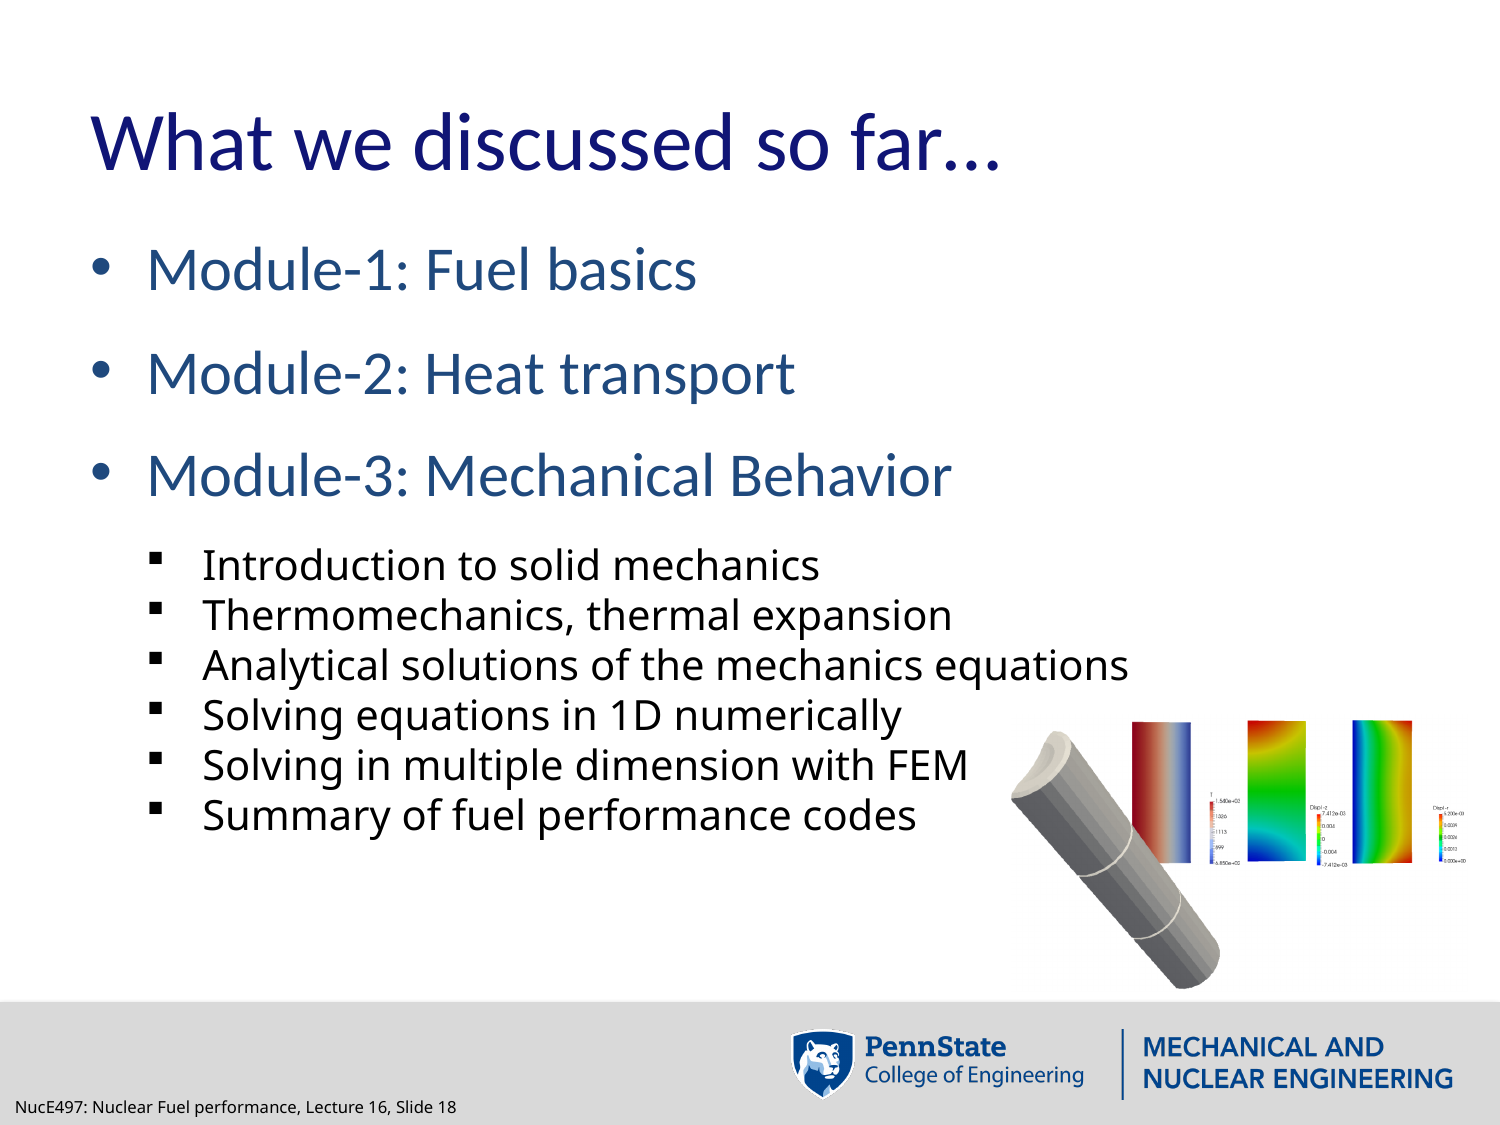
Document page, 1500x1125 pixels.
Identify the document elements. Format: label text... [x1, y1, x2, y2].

text_box Module-2: Heat transport [74, 330, 1425, 408]
list Module-1: Fuel basics [75, 226, 1425, 304]
text_box NucE497: Nuclear Fuel performance, Lecture 16, Slide 18 [0, 1089, 485, 1125]
picture [1010, 714, 1468, 992]
picture [790, 1029, 1454, 1100]
text_box Module-3: Mechanical Behavior [74, 432, 1425, 510]
title What we discussed so far… [75, 52, 1425, 222]
text_box Introduction to solid mechanics Thermomechanics, thermal expansion Analytical solutions of the mechanics equations Solving equations in 1D numerically Solving in multiple dimension with FEM Summary of fuel performance codes [131, 531, 1500, 847]
